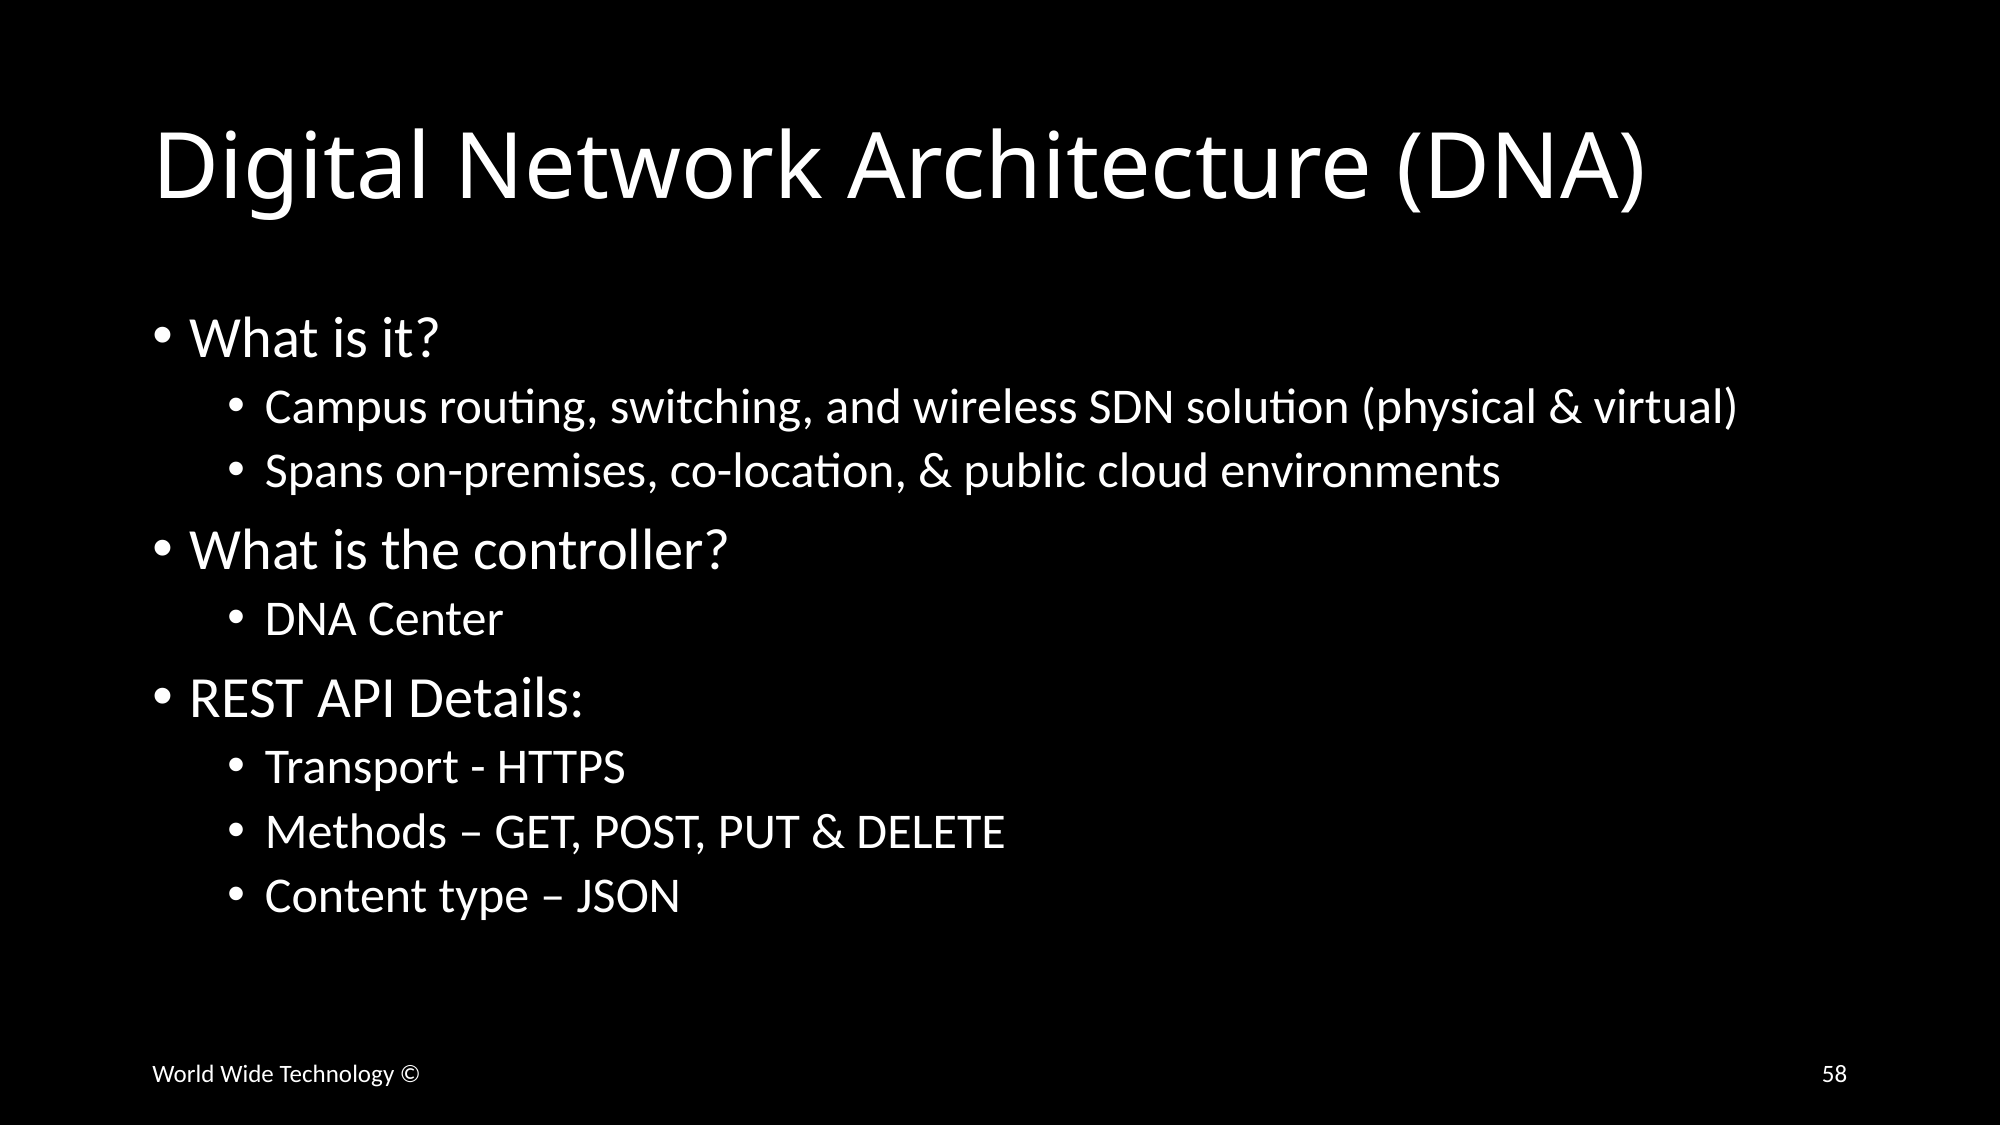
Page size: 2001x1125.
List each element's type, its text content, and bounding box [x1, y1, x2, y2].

title Digital Network Architecture (DNA) [137, 59, 1863, 278]
slide_number World Wide Technology © [137, 1042, 588, 1103]
slide_number 58 [1412, 1042, 1863, 1103]
list What is it? Campus routing, switching, and wireless SDN solution (physical & virtual) Spans on-premises, co-location, & public cloud environments What is the controller? DNA Center REST API Details: Transport - HTTPS Methods – GET, POST, PUT & DELETE Content type – JSON [137, 299, 1863, 1014]
